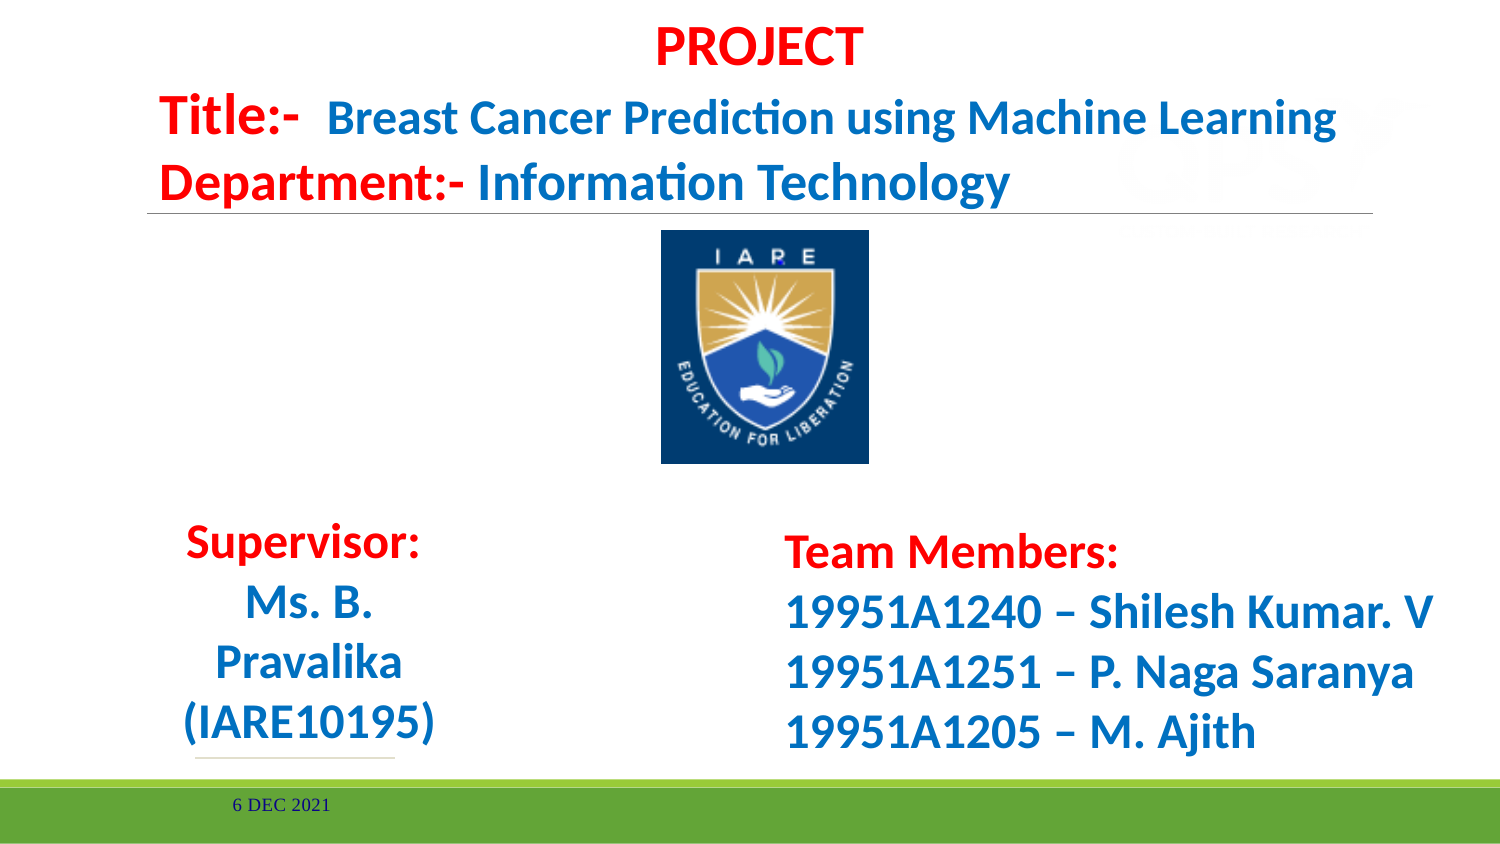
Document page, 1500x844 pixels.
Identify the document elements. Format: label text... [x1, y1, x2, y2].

picture [1118, 98, 1431, 238]
picture [660, 229, 870, 465]
text_box Supervisor: Ms. B. Pravalika (IARE10195) [145, 500, 474, 756]
text_box PROJECT Title:- Breast Cancer Prediction using Machine Learning Department:- Information Technology [145, 0, 1375, 219]
list 6 DEC 2021 [204, 788, 359, 824]
text_box Team Members: 19951A1240 – Shilesh Kumar. V 19951A1251 – P. Naga Saranya 19951A1205 – M. Ajith [769, 511, 1498, 766]
